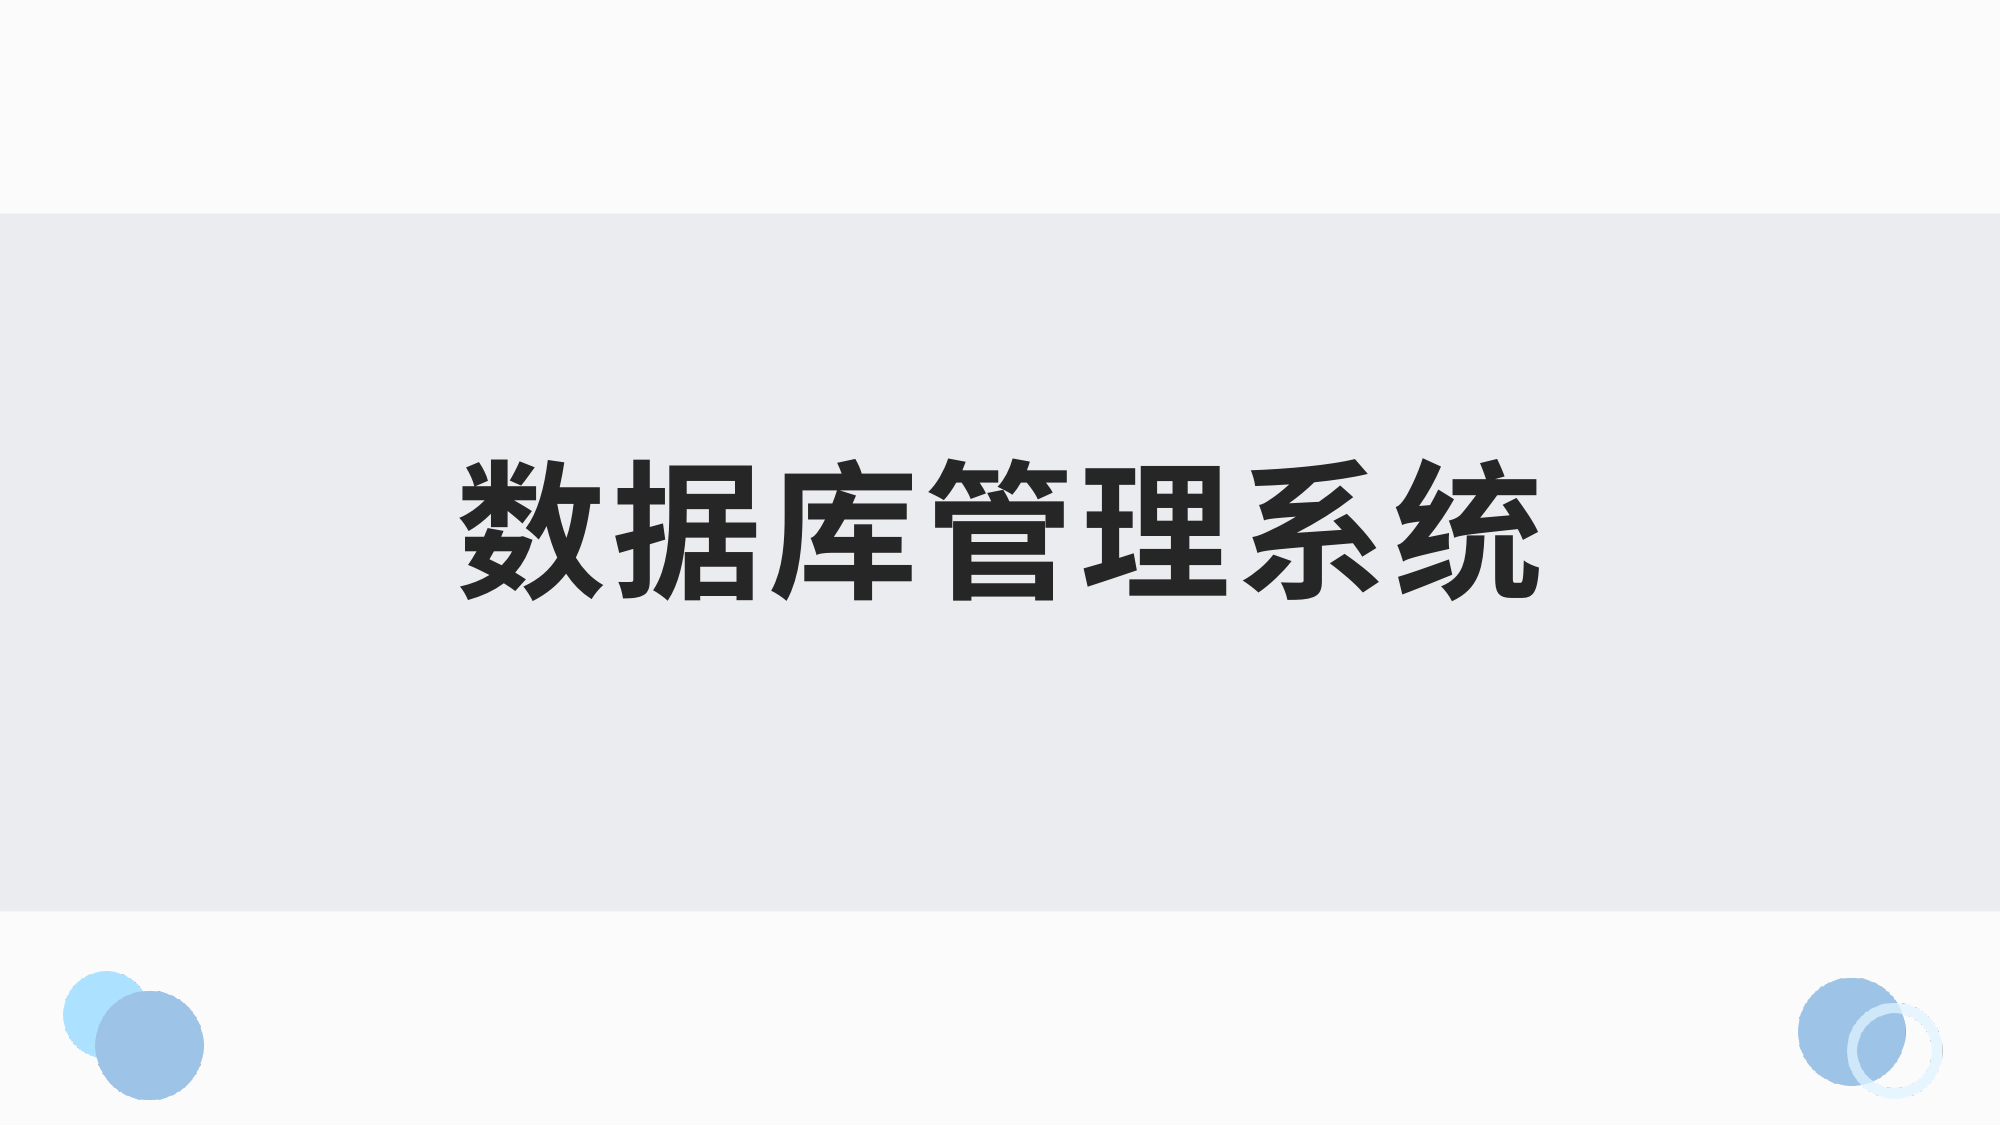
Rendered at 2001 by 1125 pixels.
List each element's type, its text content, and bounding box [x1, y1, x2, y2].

text_box [0, 213, 2000, 912]
text_box 数据库管理系统 [246, 430, 1754, 627]
picture [1734, 945, 2000, 1125]
picture [0, 945, 266, 1125]
